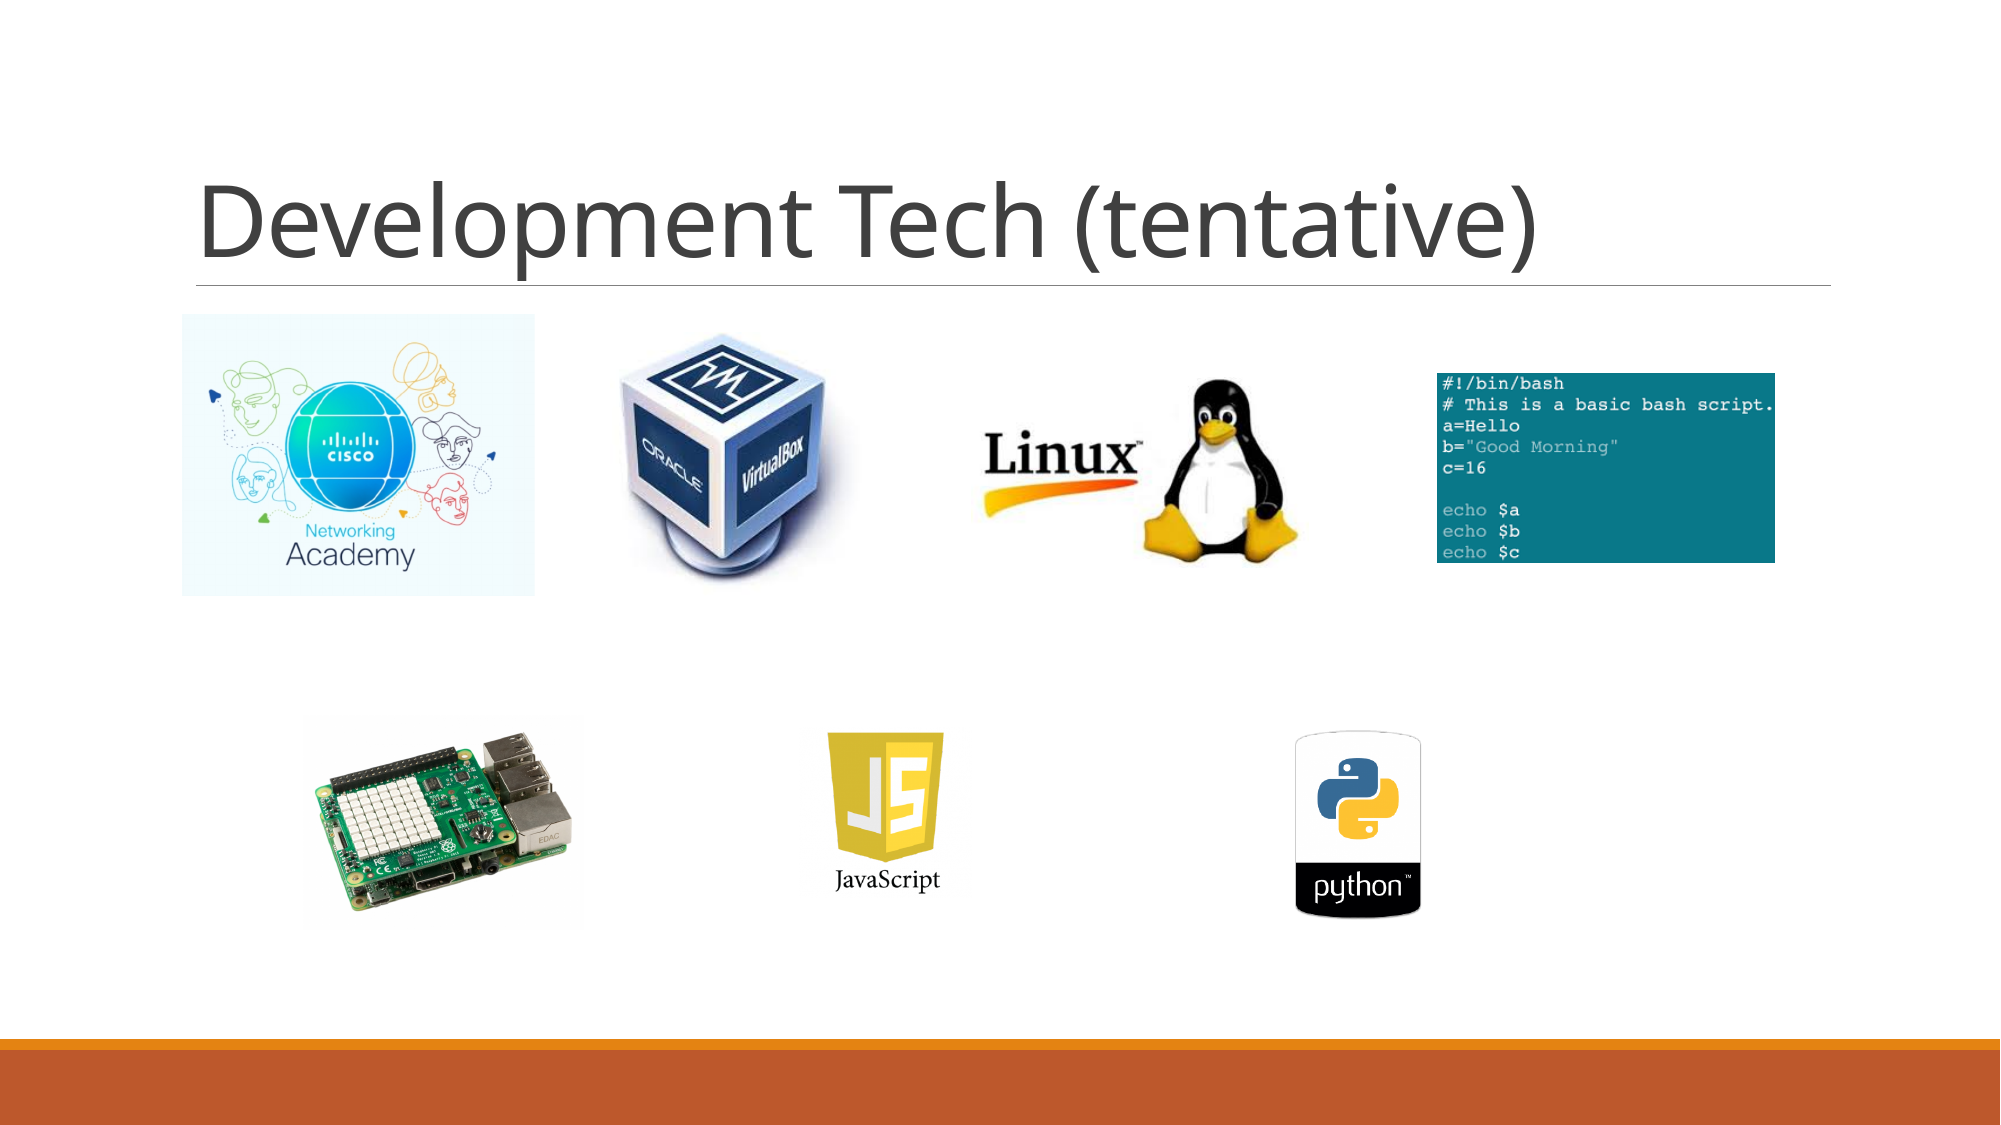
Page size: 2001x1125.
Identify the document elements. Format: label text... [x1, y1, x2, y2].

picture [1436, 372, 1776, 563]
picture [302, 715, 584, 931]
title Development Tech (tentative) [180, 47, 1830, 285]
picture [181, 313, 536, 597]
picture [1262, 729, 1453, 920]
picture [609, 331, 875, 597]
picture [970, 377, 1310, 568]
picture [798, 727, 972, 898]
